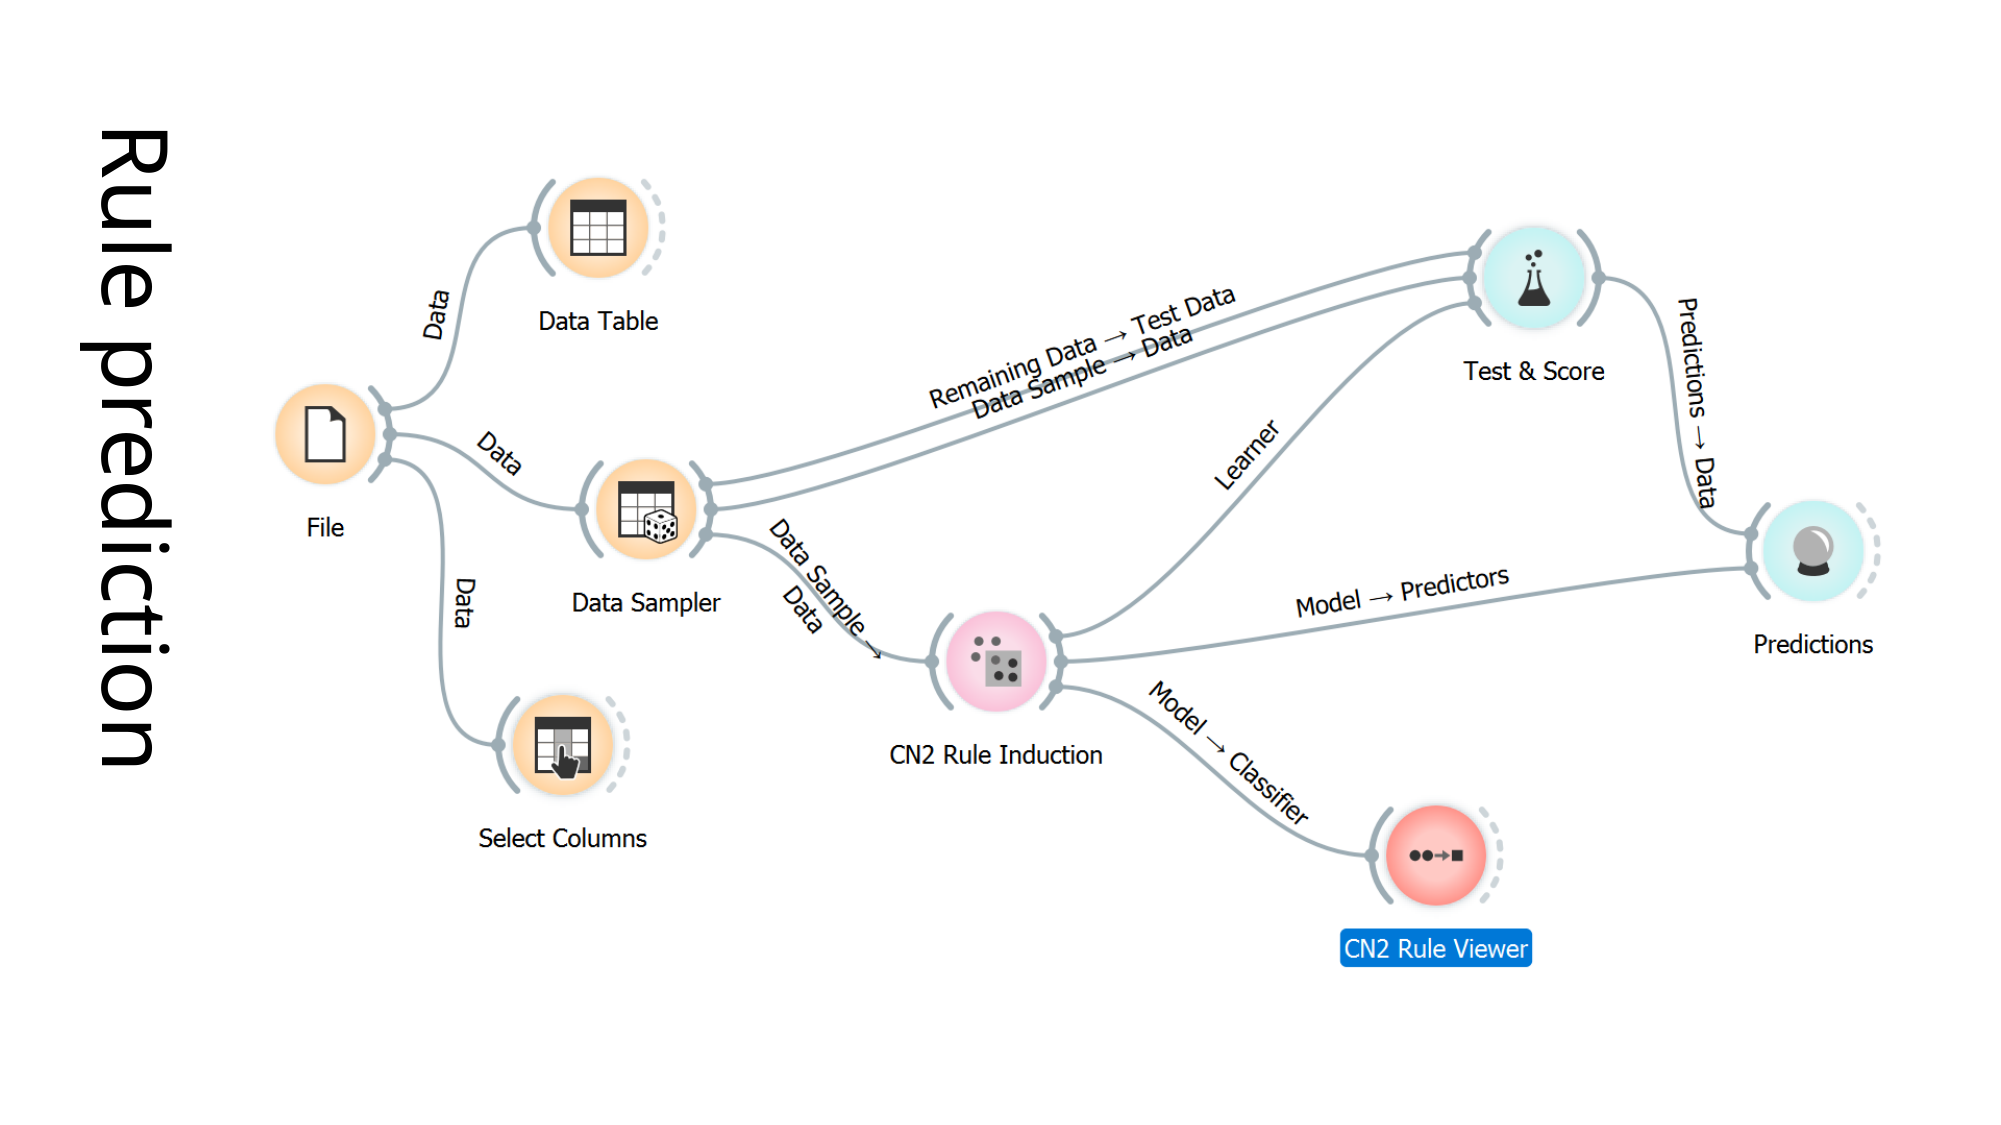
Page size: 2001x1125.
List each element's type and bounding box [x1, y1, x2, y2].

text_box [80, 108, 190, 1017]
picture [242, 111, 1975, 1013]
